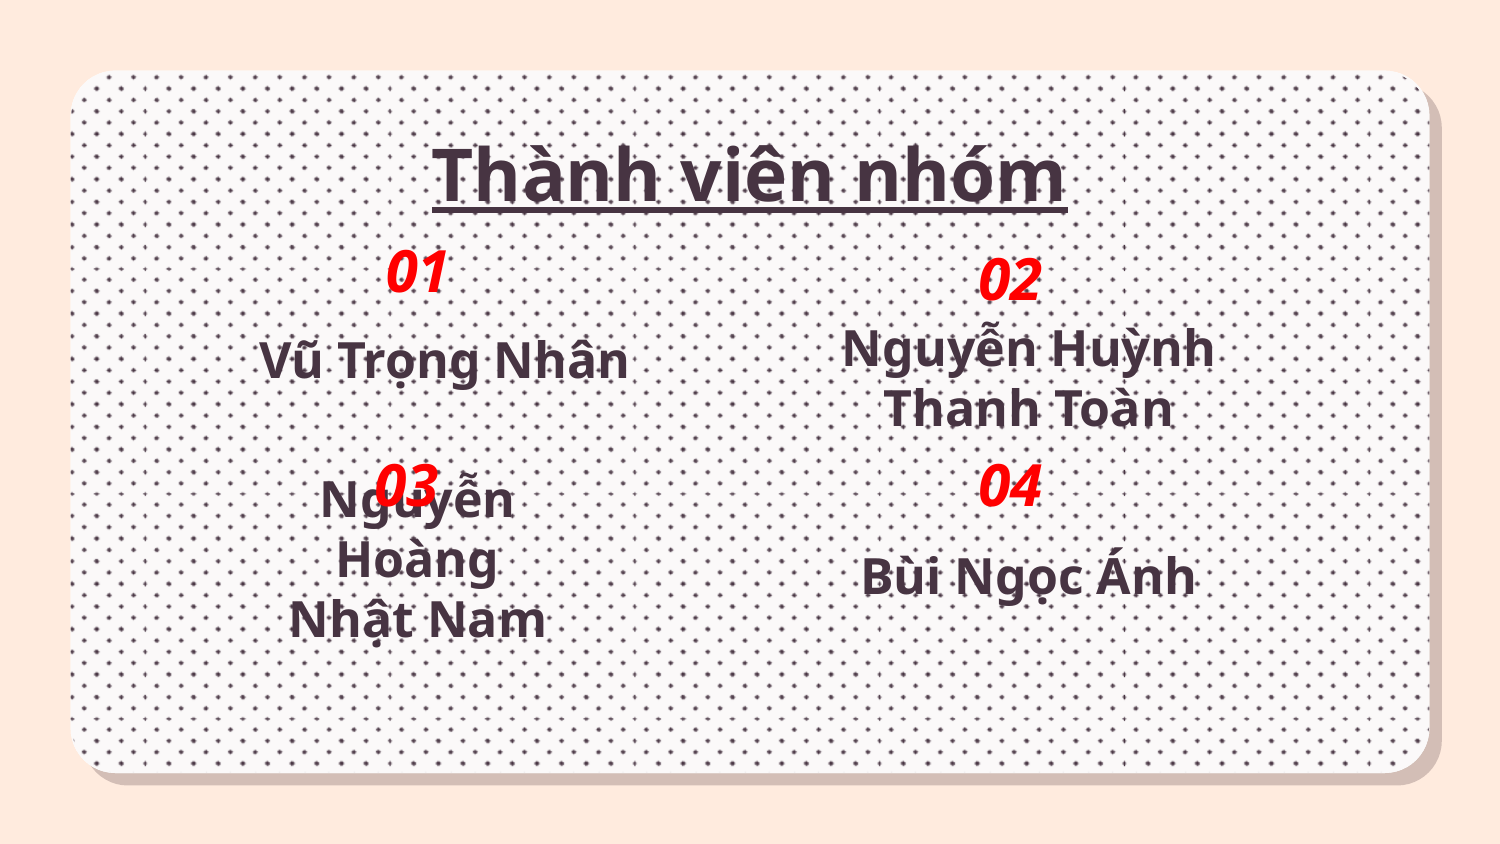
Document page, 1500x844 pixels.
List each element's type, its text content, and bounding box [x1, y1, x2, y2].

text_box Nguyễn Hoàng Nhật Nam [256, 575, 579, 663]
picture [70, 70, 1430, 773]
text_box 03 [359, 440, 810, 526]
text_box 02 [963, 234, 1414, 320]
text_box 01 [360, 225, 476, 303]
text_box 04 [963, 440, 1414, 526]
text_box Vũ Trọng Nhân [216, 303, 674, 404]
text_box Bùi Ngọc Ánh [825, 533, 1233, 620]
text_box Nguyễn Huỳnh Thanh Toàn [825, 365, 1233, 452]
title Thành viên nhóm [118, 126, 1382, 219]
